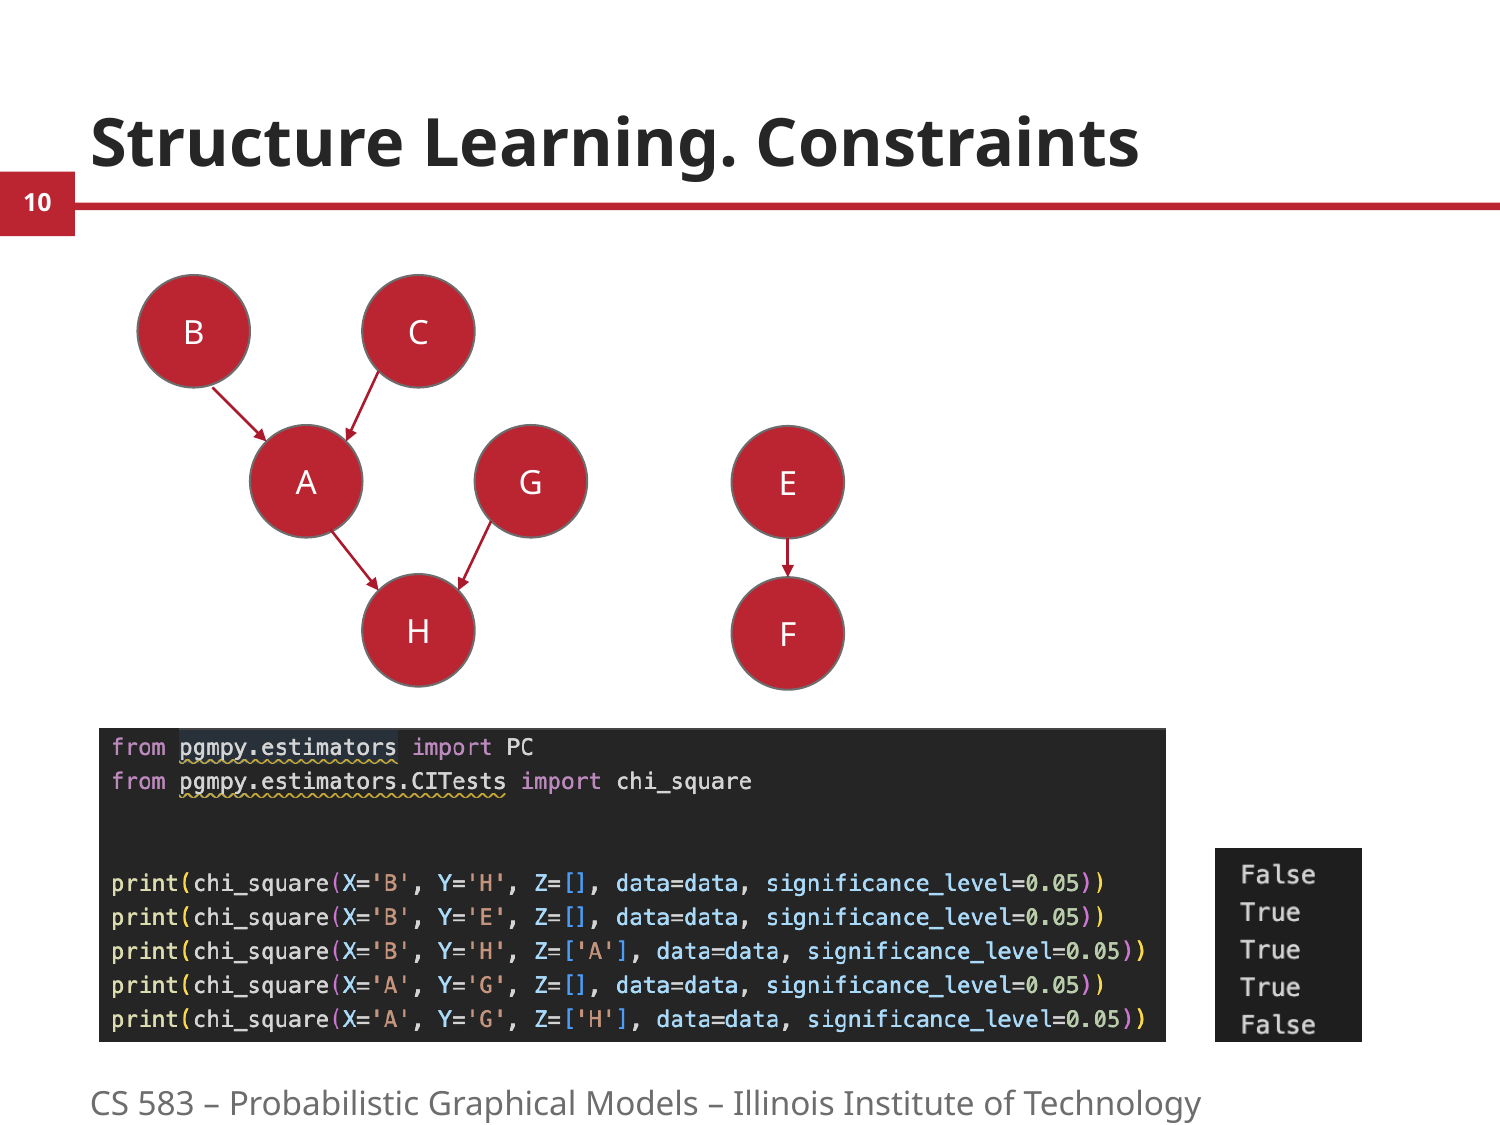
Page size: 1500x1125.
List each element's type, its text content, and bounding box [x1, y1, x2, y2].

title Structure Learning. Constraints [75, 56, 1463, 188]
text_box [136, 274, 845, 691]
picture [99, 727, 1167, 1043]
footer CS 583 – Probabilistic Graphical Models – Illinois Institute of Technology [75, 1074, 1438, 1125]
picture [1214, 847, 1362, 1043]
